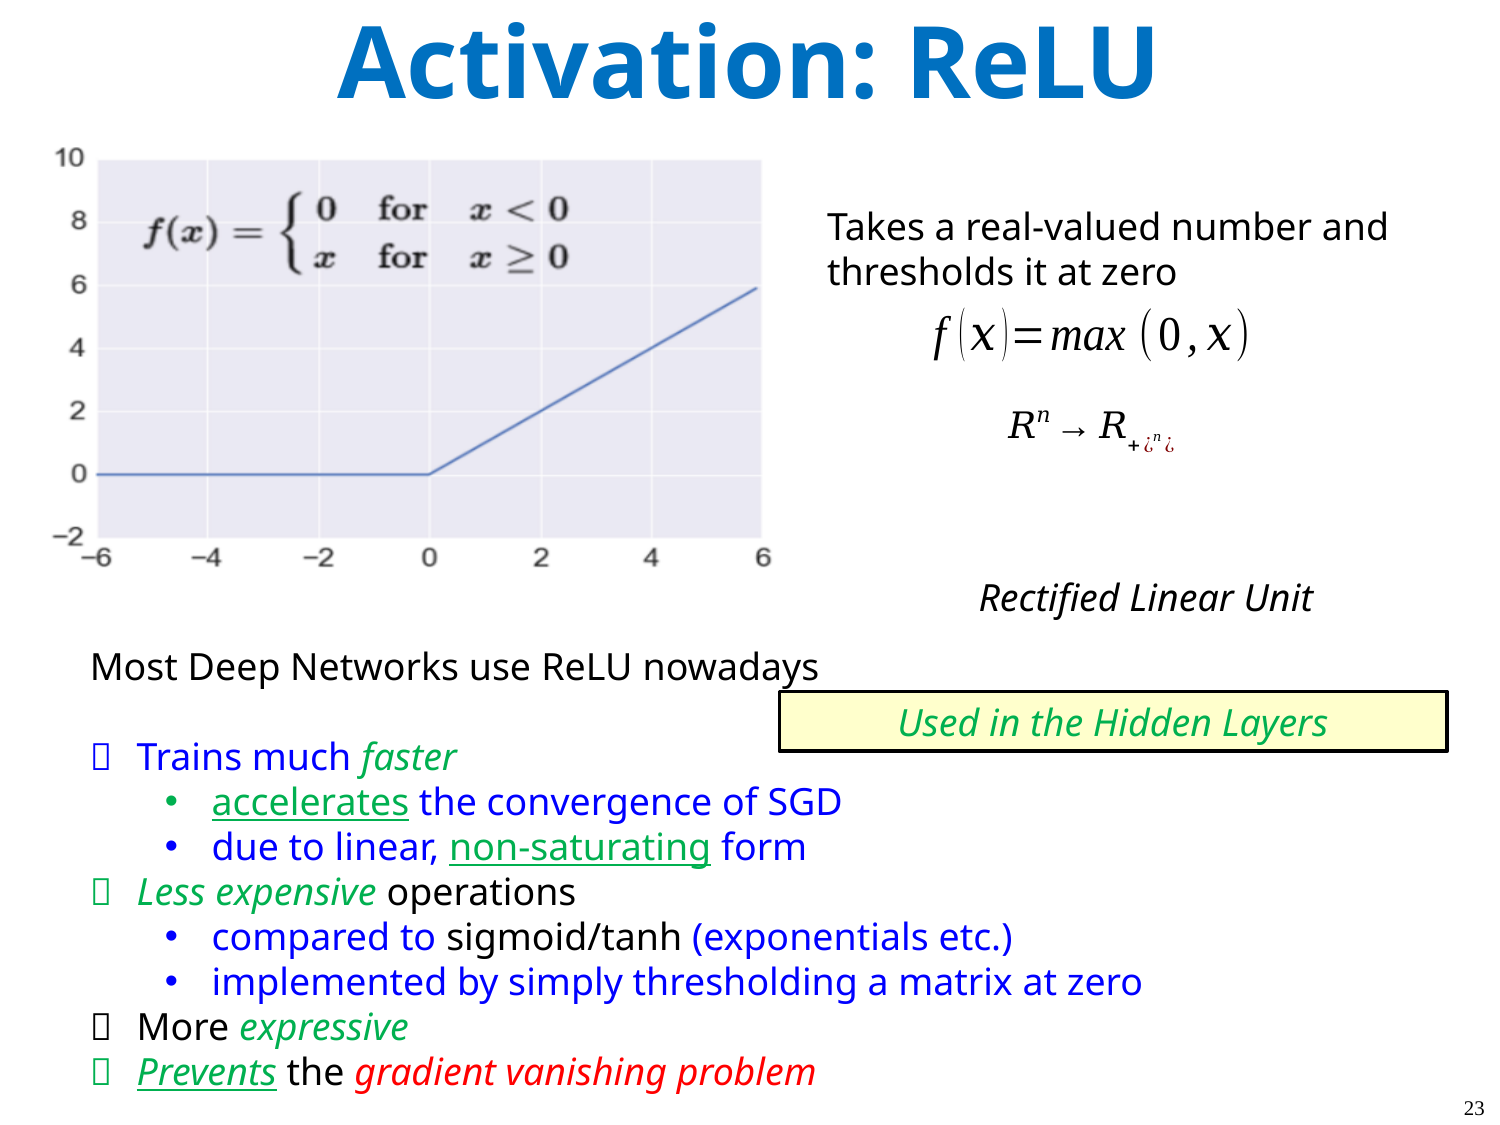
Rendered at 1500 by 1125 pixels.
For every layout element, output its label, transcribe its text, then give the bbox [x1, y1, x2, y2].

text_box Rectified Linear Unit [812, 566, 1480, 627]
text_box Most Deep Networks use ReLU nowadays Trains much faster accelerates the convergence of SGD due to linear, non-saturating form Less expensive operations compared to sigmoid/tanh (exponentials etc.) implemented by simply thresholding a matrix at zero More expressive Prevents the gradient vanishing problem [75, 635, 1377, 1101]
text_box Activation: ReLU [0, 0, 1500, 117]
picture [47, 141, 780, 575]
text_box 23 [1187, 1087, 1500, 1125]
text_box Takes a real-valued number and thresholds it at zero [812, 195, 1452, 346]
text_box Used in the Hidden Layers [779, 691, 1447, 752]
